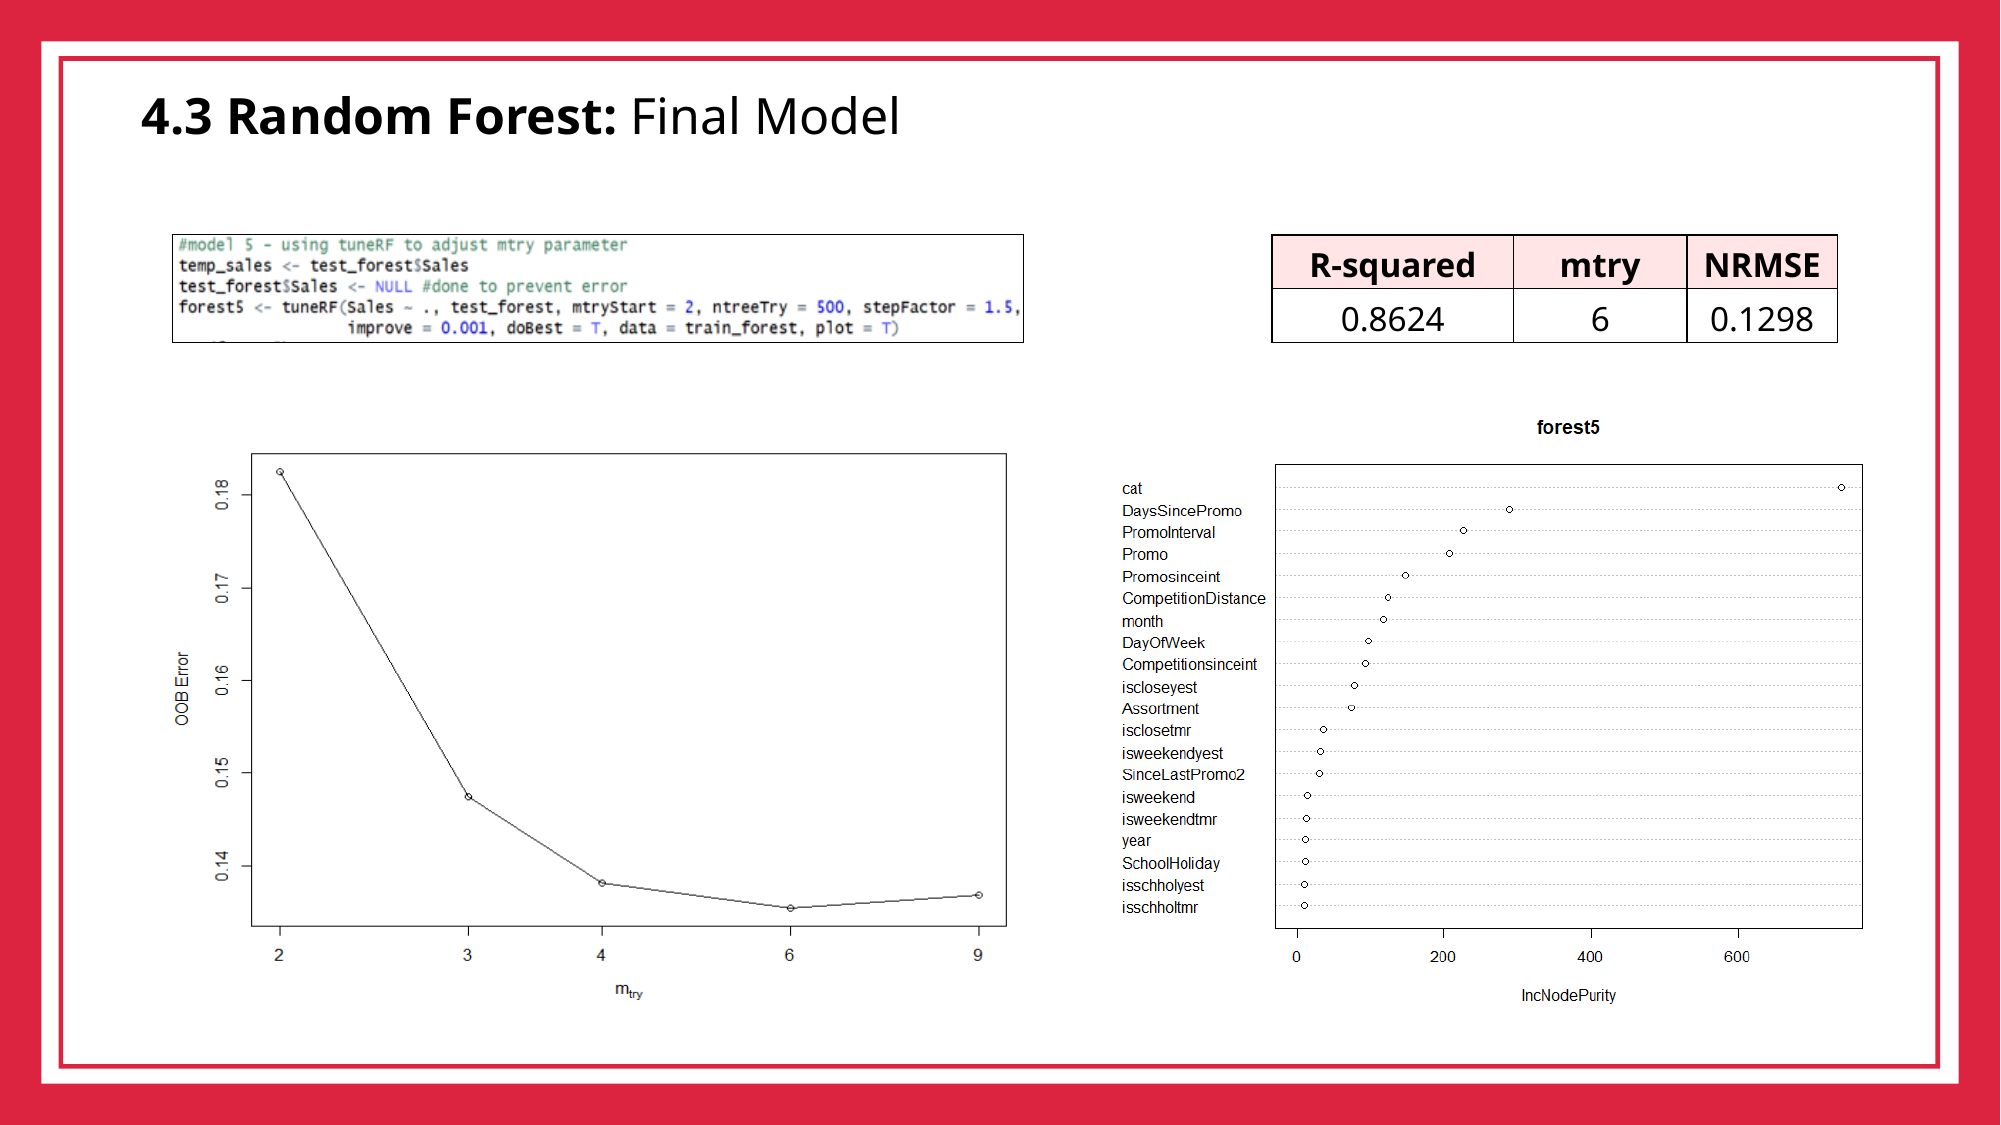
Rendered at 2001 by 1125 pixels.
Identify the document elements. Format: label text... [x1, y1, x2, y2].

table_header mtry [1514, 236, 1686, 288]
table_cell 6 [1514, 289, 1686, 342]
text_box 4.3 Random Forest: Final Model [127, 76, 1094, 152]
text_box [0, 0, 2000, 1125]
picture [172, 234, 1024, 343]
table_header R-squared [1273, 236, 1513, 288]
table_cell 0.1298 [1688, 289, 1837, 342]
table_cell 0.8624 [1273, 289, 1513, 342]
text_box [58, 55, 1941, 1070]
picture [169, 375, 1049, 1024]
table_header NRMSE [1688, 236, 1837, 288]
picture [1082, 387, 1902, 1024]
